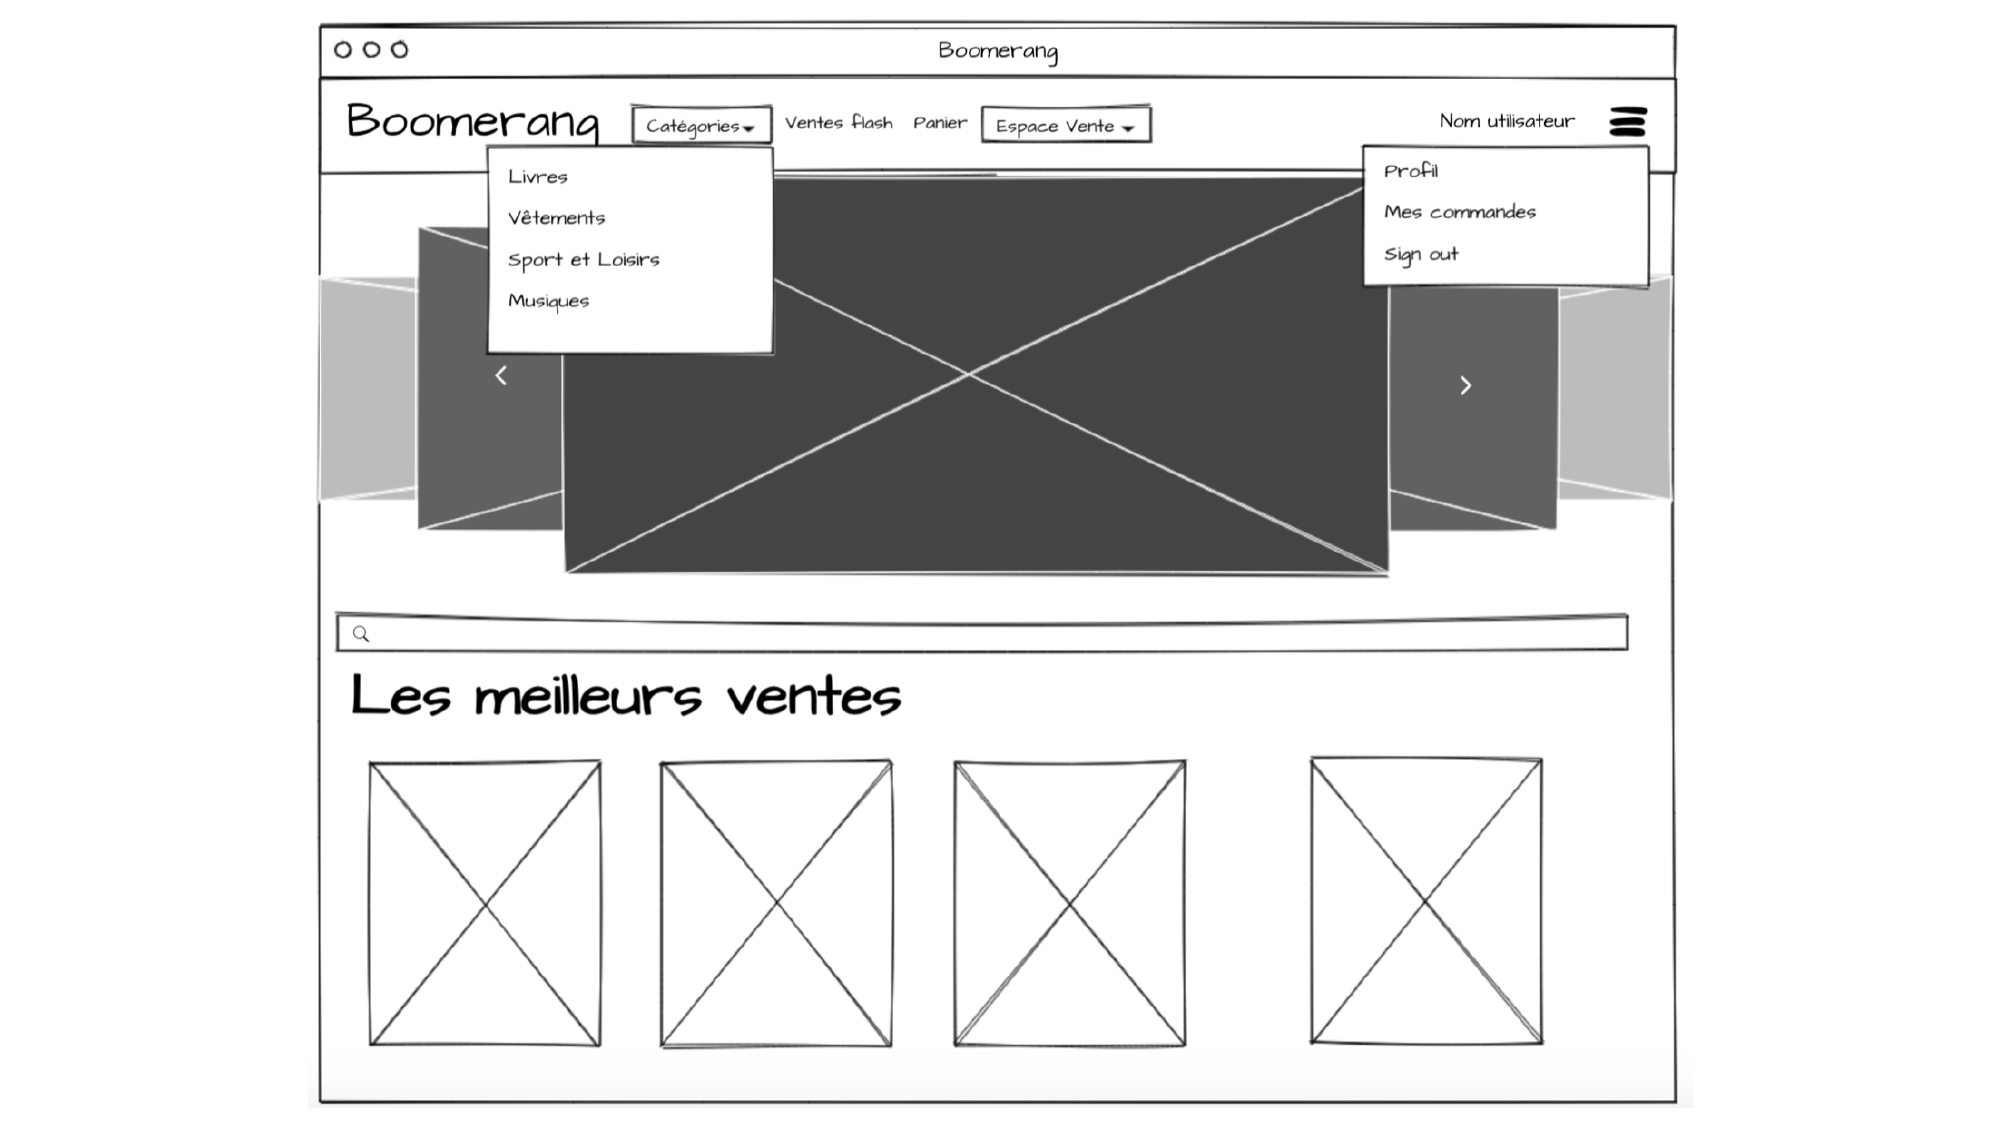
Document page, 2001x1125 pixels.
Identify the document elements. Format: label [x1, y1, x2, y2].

picture [204, 0, 1795, 1125]
